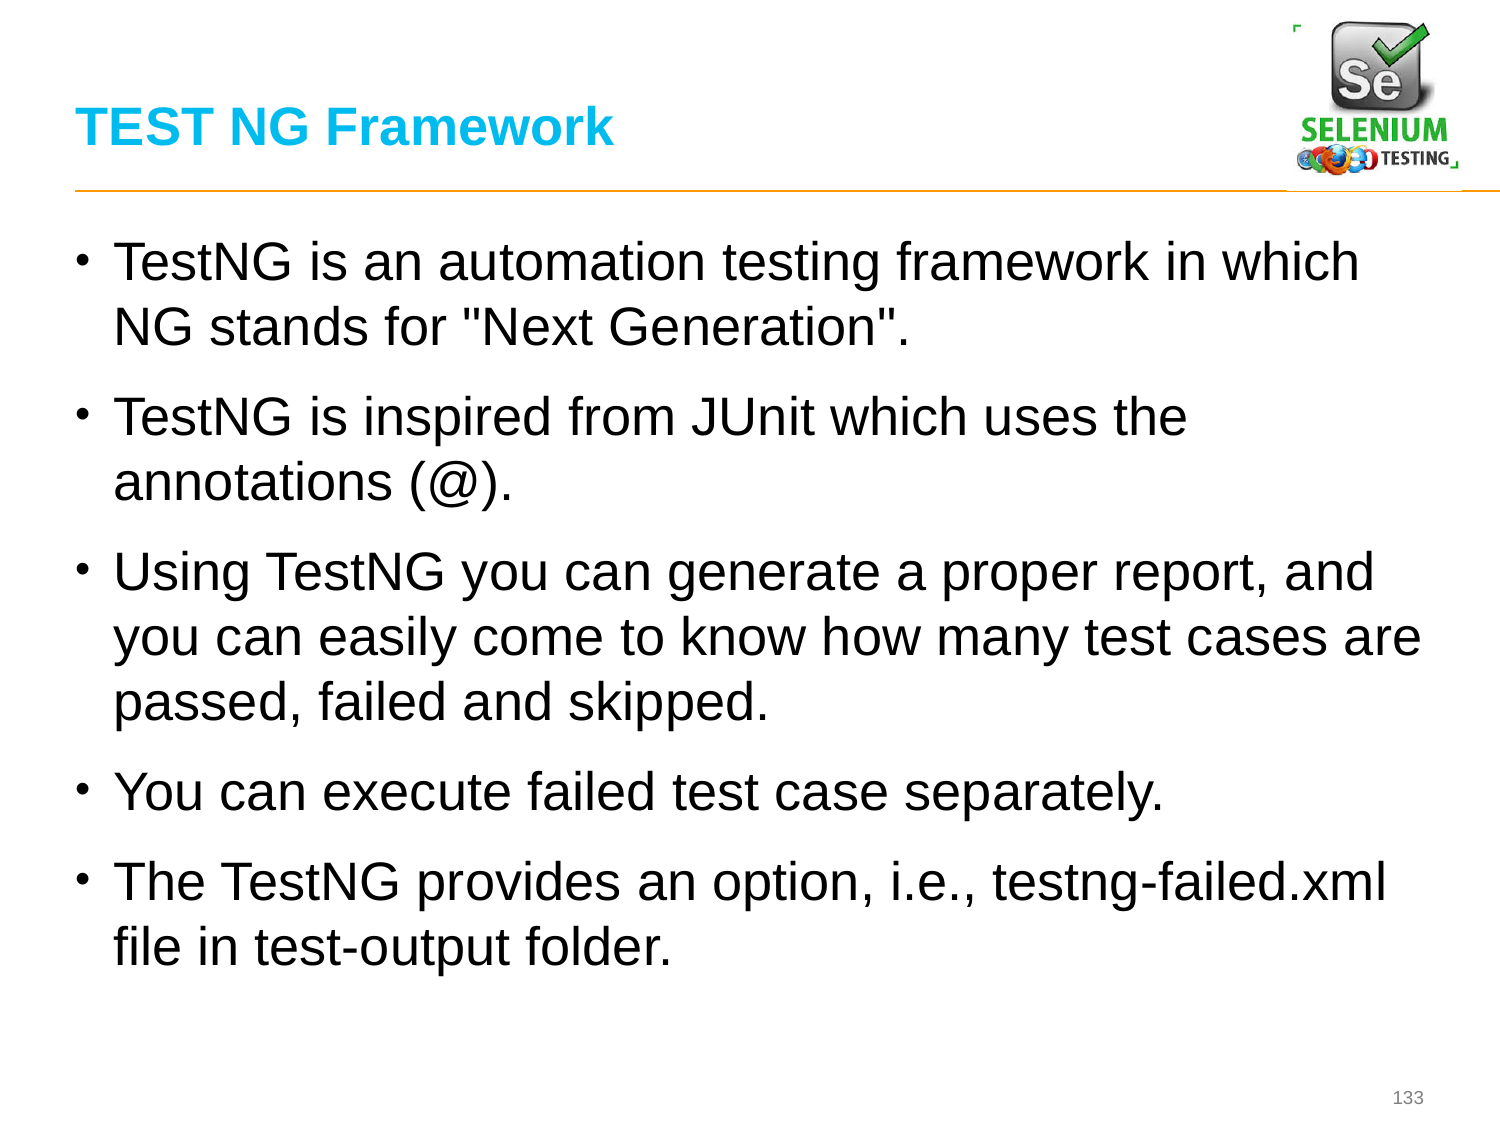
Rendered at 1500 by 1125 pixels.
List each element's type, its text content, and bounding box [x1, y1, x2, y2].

title TEST NG Framework [75, 27, 1422, 157]
list TestNG is an automation testing framework in which NG stands for "Next Generation". TestNG is inspired from JUnit which uses the annotations (@). Using TestNG you can generate a proper report, and you can easily come to know how many test cases are passed, failed and skipped. You can execute failed test case separately. The TestNG provides an option, i.e., testng-failed.xml file in test-output folder. [75, 226, 1425, 1018]
picture [1287, 16, 1462, 191]
